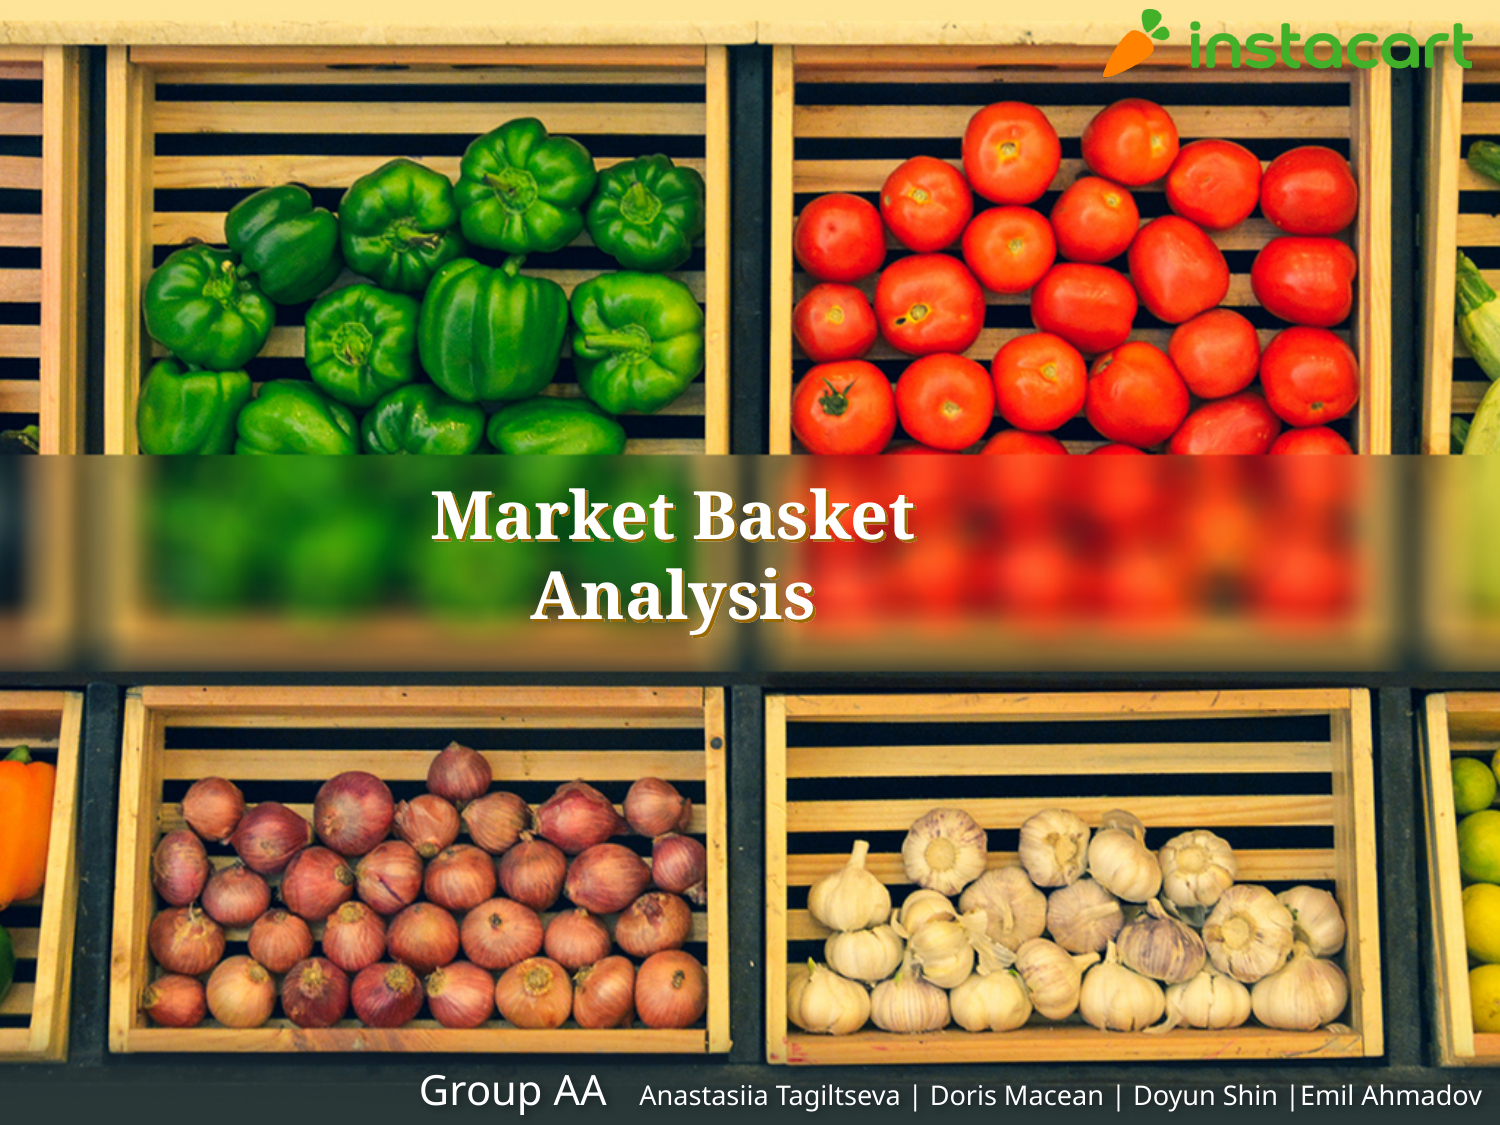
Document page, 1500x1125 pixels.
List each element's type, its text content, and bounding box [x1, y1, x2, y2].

picture [0, 0, 1500, 1125]
subtitle Group AA Anastasiia Tagiltseva | Doris Macean | Doyun Shin |Emil Ahmadov [72, 1055, 1497, 1125]
title Market Basket Analysis [371, 488, 975, 618]
